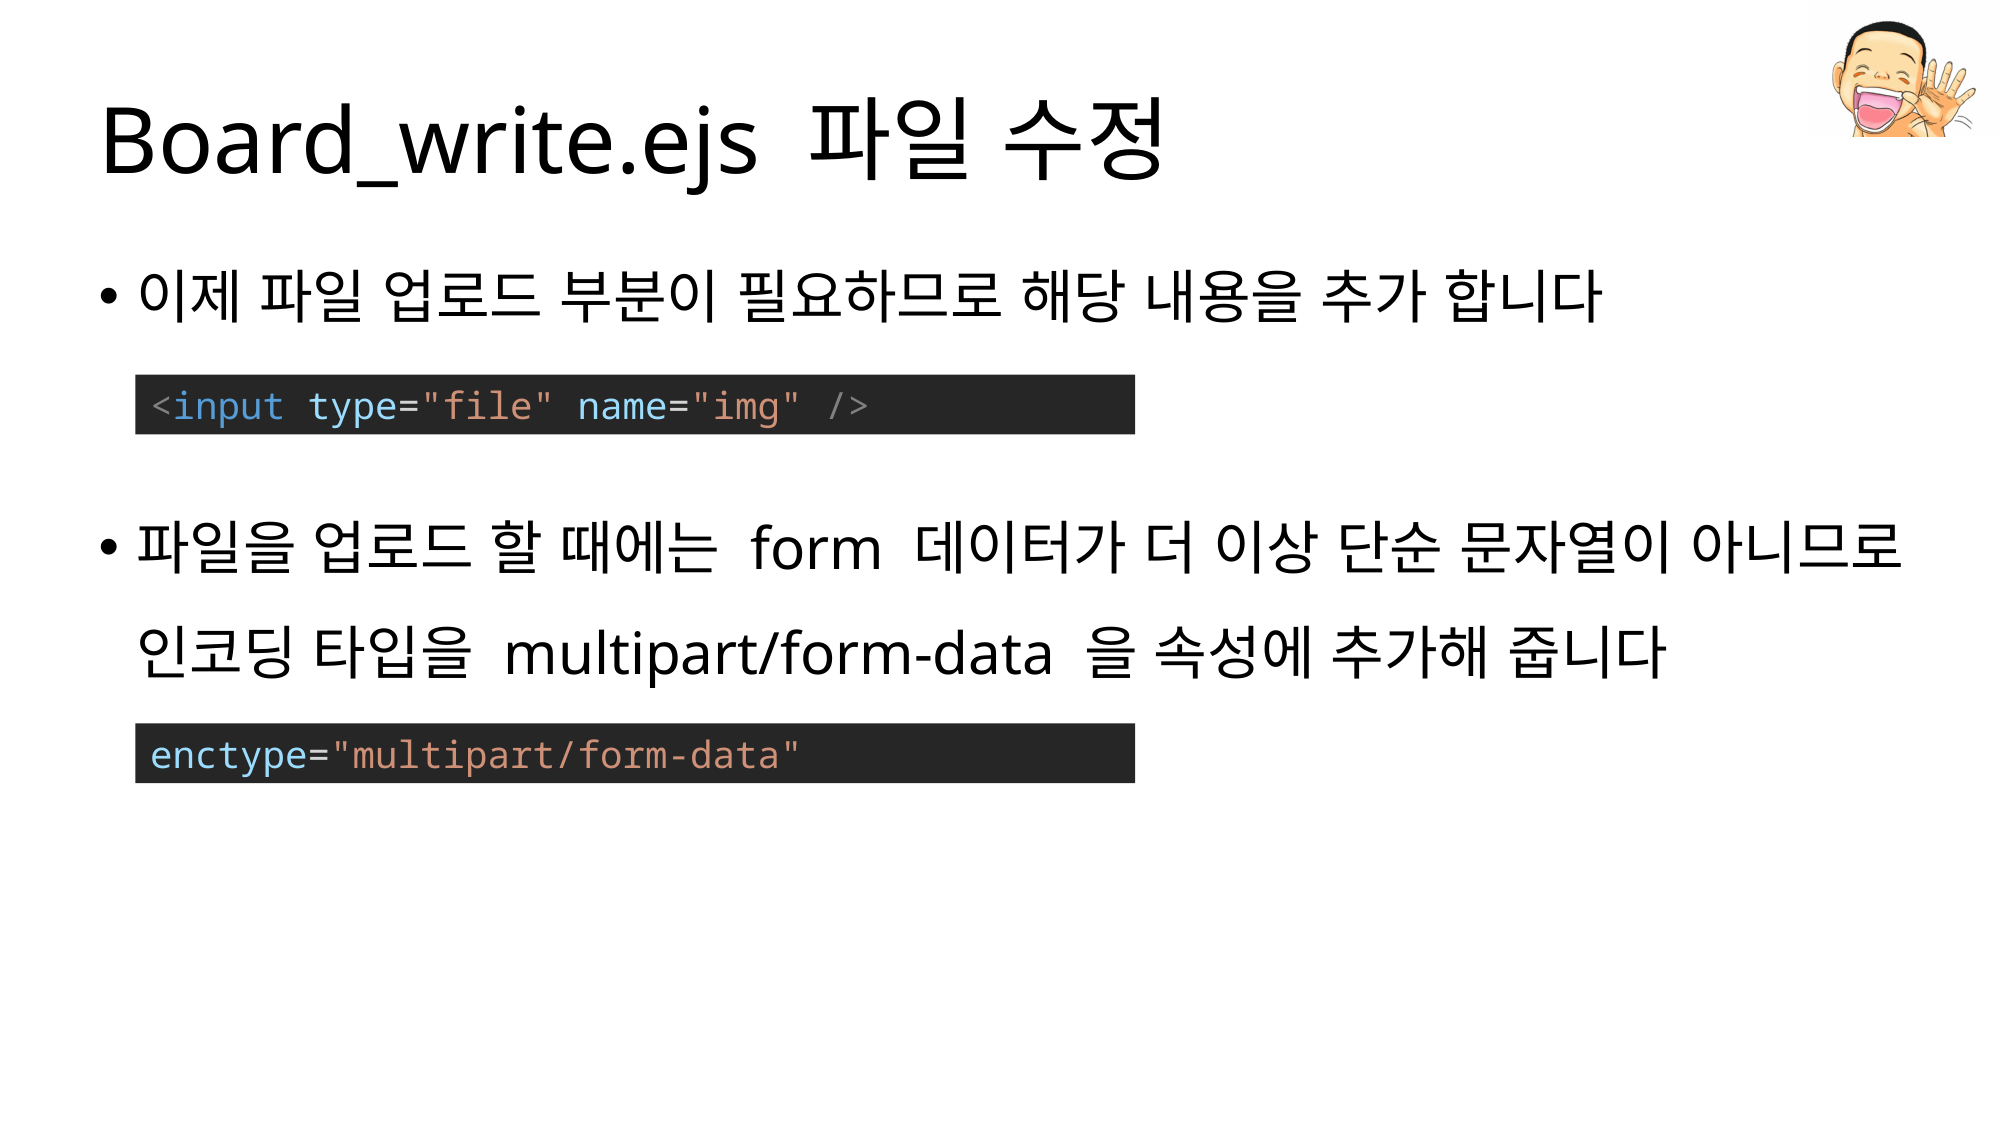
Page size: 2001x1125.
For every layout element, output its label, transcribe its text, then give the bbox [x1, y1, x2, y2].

picture [1931, 0, 2000, 137]
text_box enctype="multipart/form-data" [135, 723, 1136, 784]
list 이제 파일 업로드 부분이 필요하므로 해당 내용을 추가 합니다 파일을 업로드 할 때에는 form 데이터가 더 이상 단순 문자열이 아니므로 인코딩 타입을 multipart/form-data 을 속성에 추가해 줍니다 [83, 217, 1931, 1100]
text_box <input type="file" name="img" /> [135, 374, 1136, 435]
title Board_write.ejs 파일 수정 [83, 0, 1931, 217]
